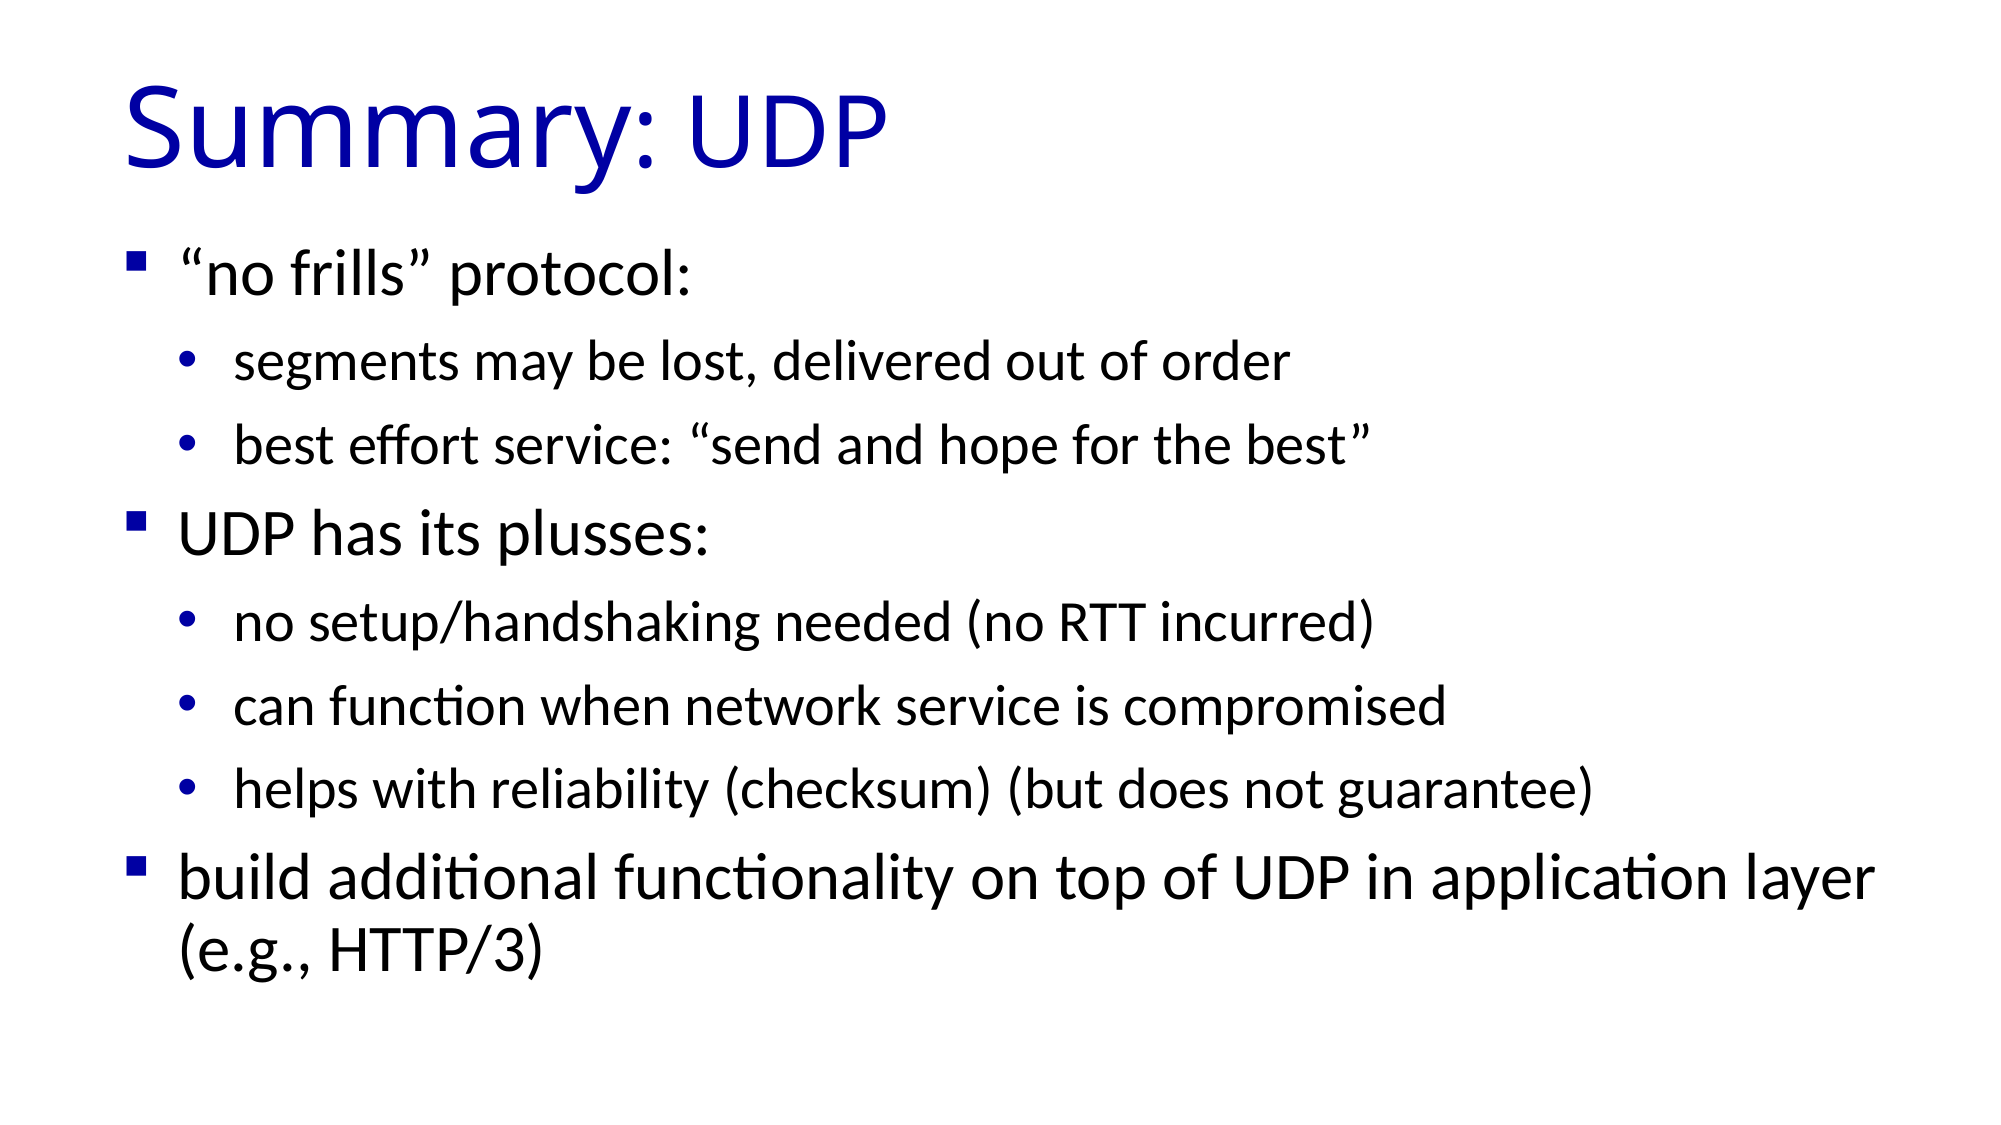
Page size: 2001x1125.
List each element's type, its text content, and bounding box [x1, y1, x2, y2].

title Summary: UDP [108, 32, 1930, 230]
text_box “no frills” protocol: segments may be lost, delivered out of order best effort service: “send and hope for the best” UDP has its plusses: no setup/handshaking needed (no RTT incurred) can function when network service is compromised helps with reliability (checksum) (but does not guarantee) build additional functionality on top of UDP in application layer (e.g., HTTP/3) [86, 230, 1952, 1091]
